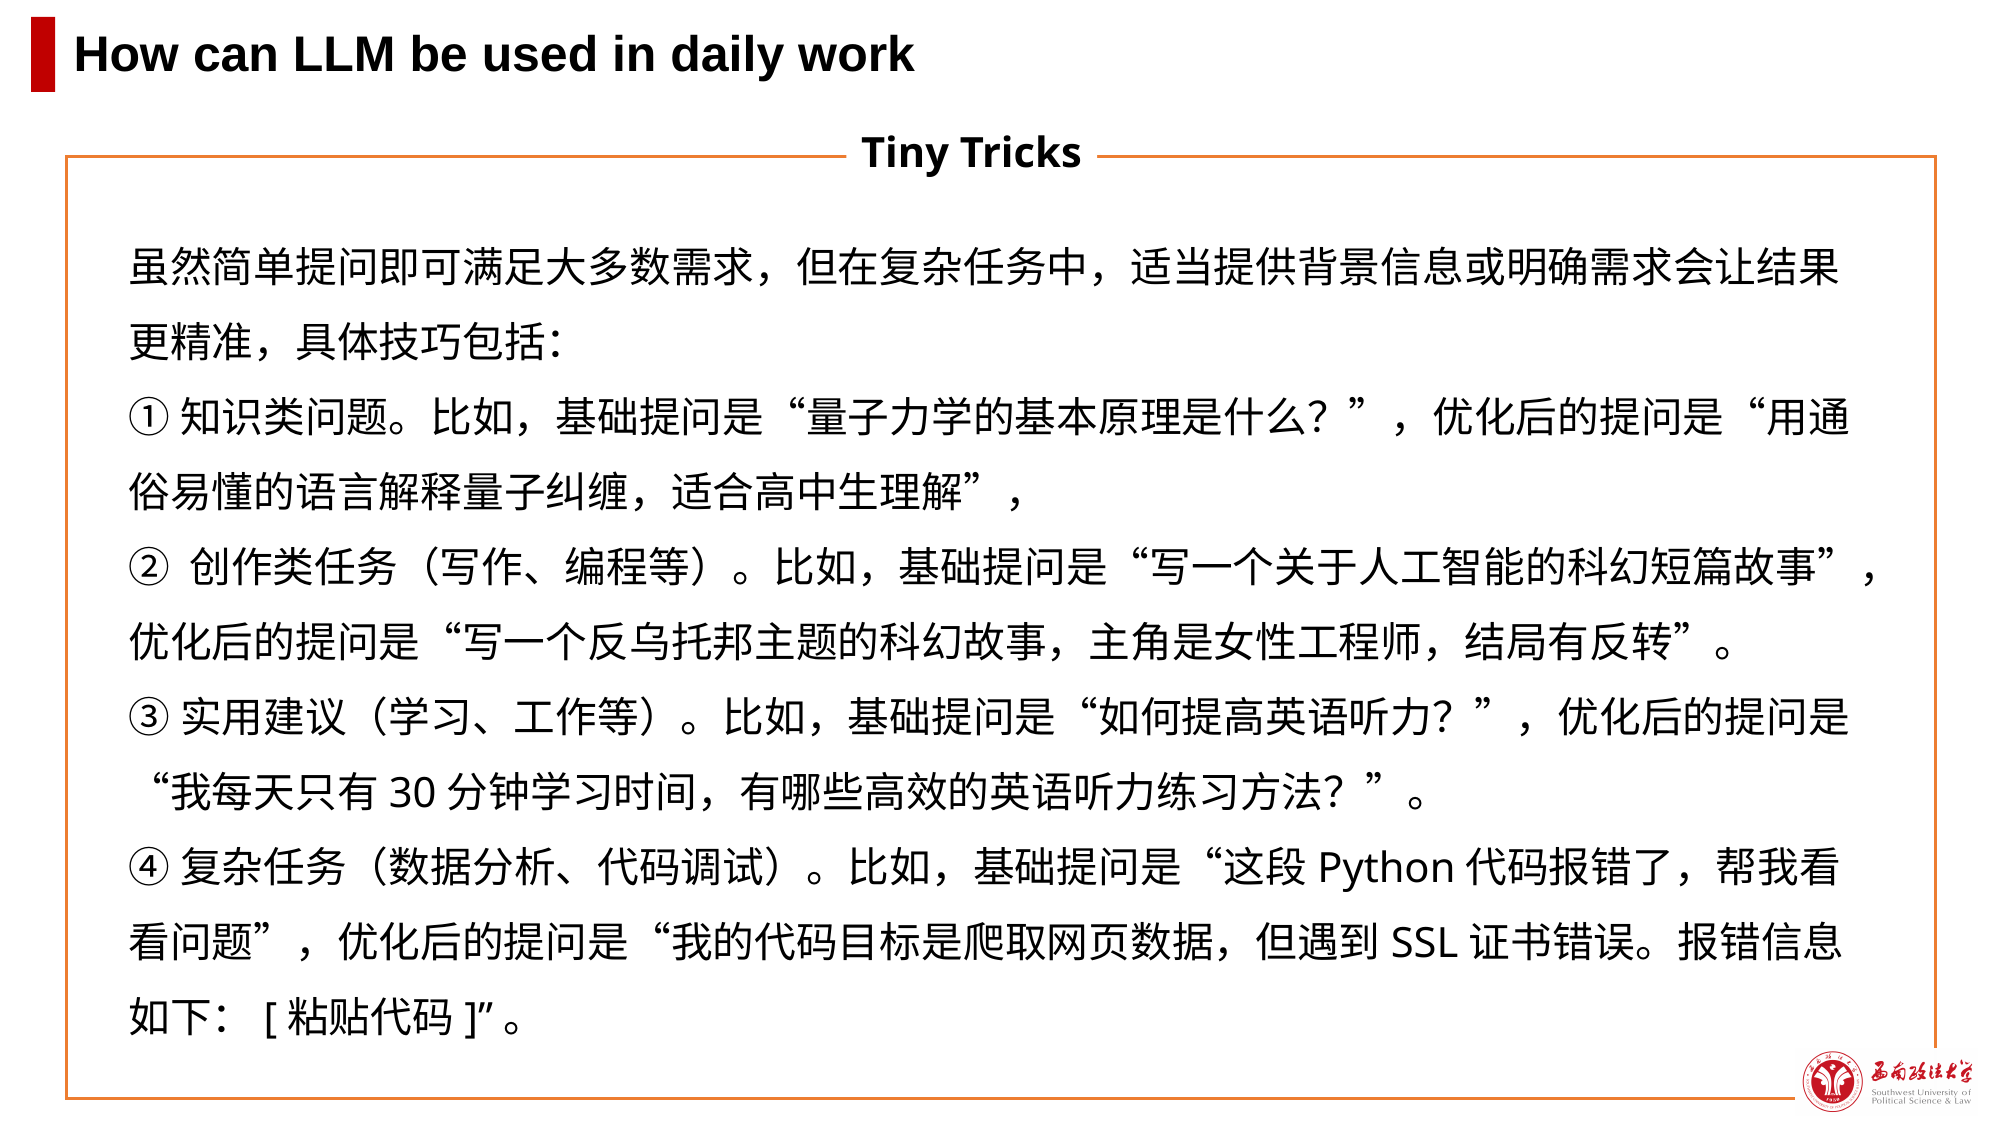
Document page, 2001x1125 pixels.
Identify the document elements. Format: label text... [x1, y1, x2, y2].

text_box Tiny Tricks [846, 118, 1098, 184]
text_box 虽然简单提问即可满足大多数需求，但在复杂任务中，适当提供背景信息或明确需求会让结果更精准，具体技巧包括： ①知识类问题。比如，基础提问是“量子力学的基本原理是什么？”，优化后的提问是“用通俗易懂的语言解释量子纠缠，适合高中生理解”， ② 创作类任务（写作、编程等）。比如，基础提问是“写一个关于人工智能的科幻短篇故事”，优化后的提问是“写一个反乌托邦主题的科幻故事，主角是女性工程师，结局有反转”。 ③实用建议（学习、工作等）。比如，基础提问是“如何提高英语听力？”，优化后的提问是“我每天只有30分钟学习时间，有哪些高效的英语听力练习方法？”。 ④复杂任务（数据分析、代码调试）。比如，基础提问是“这段Python代码报错了，帮我看看问题”，优化后的提问是“我的代码目标是爬取网页数据，但遇到SSL证书错误。报错信息如下：[粘贴代码]”。 [113, 208, 1875, 1048]
picture [1795, 1048, 1978, 1116]
text_box [30, 16, 56, 93]
text_box T [66, 155, 1936, 1100]
text_box How can LLM be used in daily work [58, 13, 931, 89]
